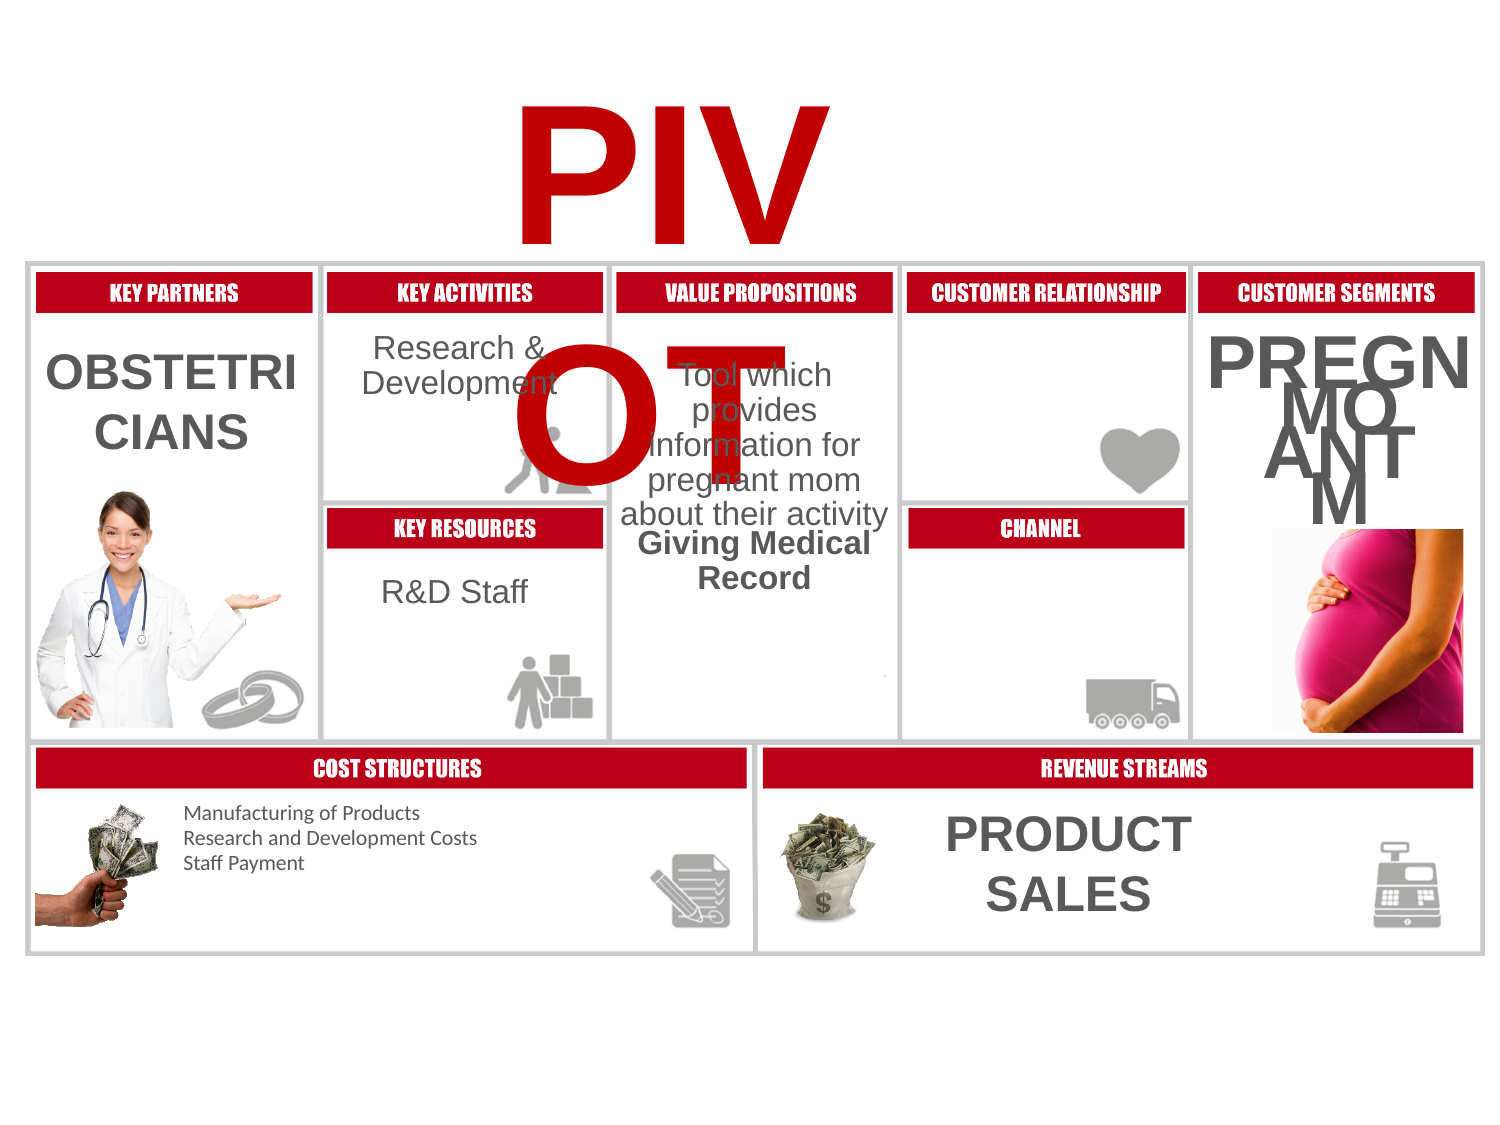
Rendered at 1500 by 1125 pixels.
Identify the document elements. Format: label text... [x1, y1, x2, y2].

picture [24, 261, 1485, 957]
text_box PIVOT [494, 36, 925, 260]
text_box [1189, 306, 1490, 459]
